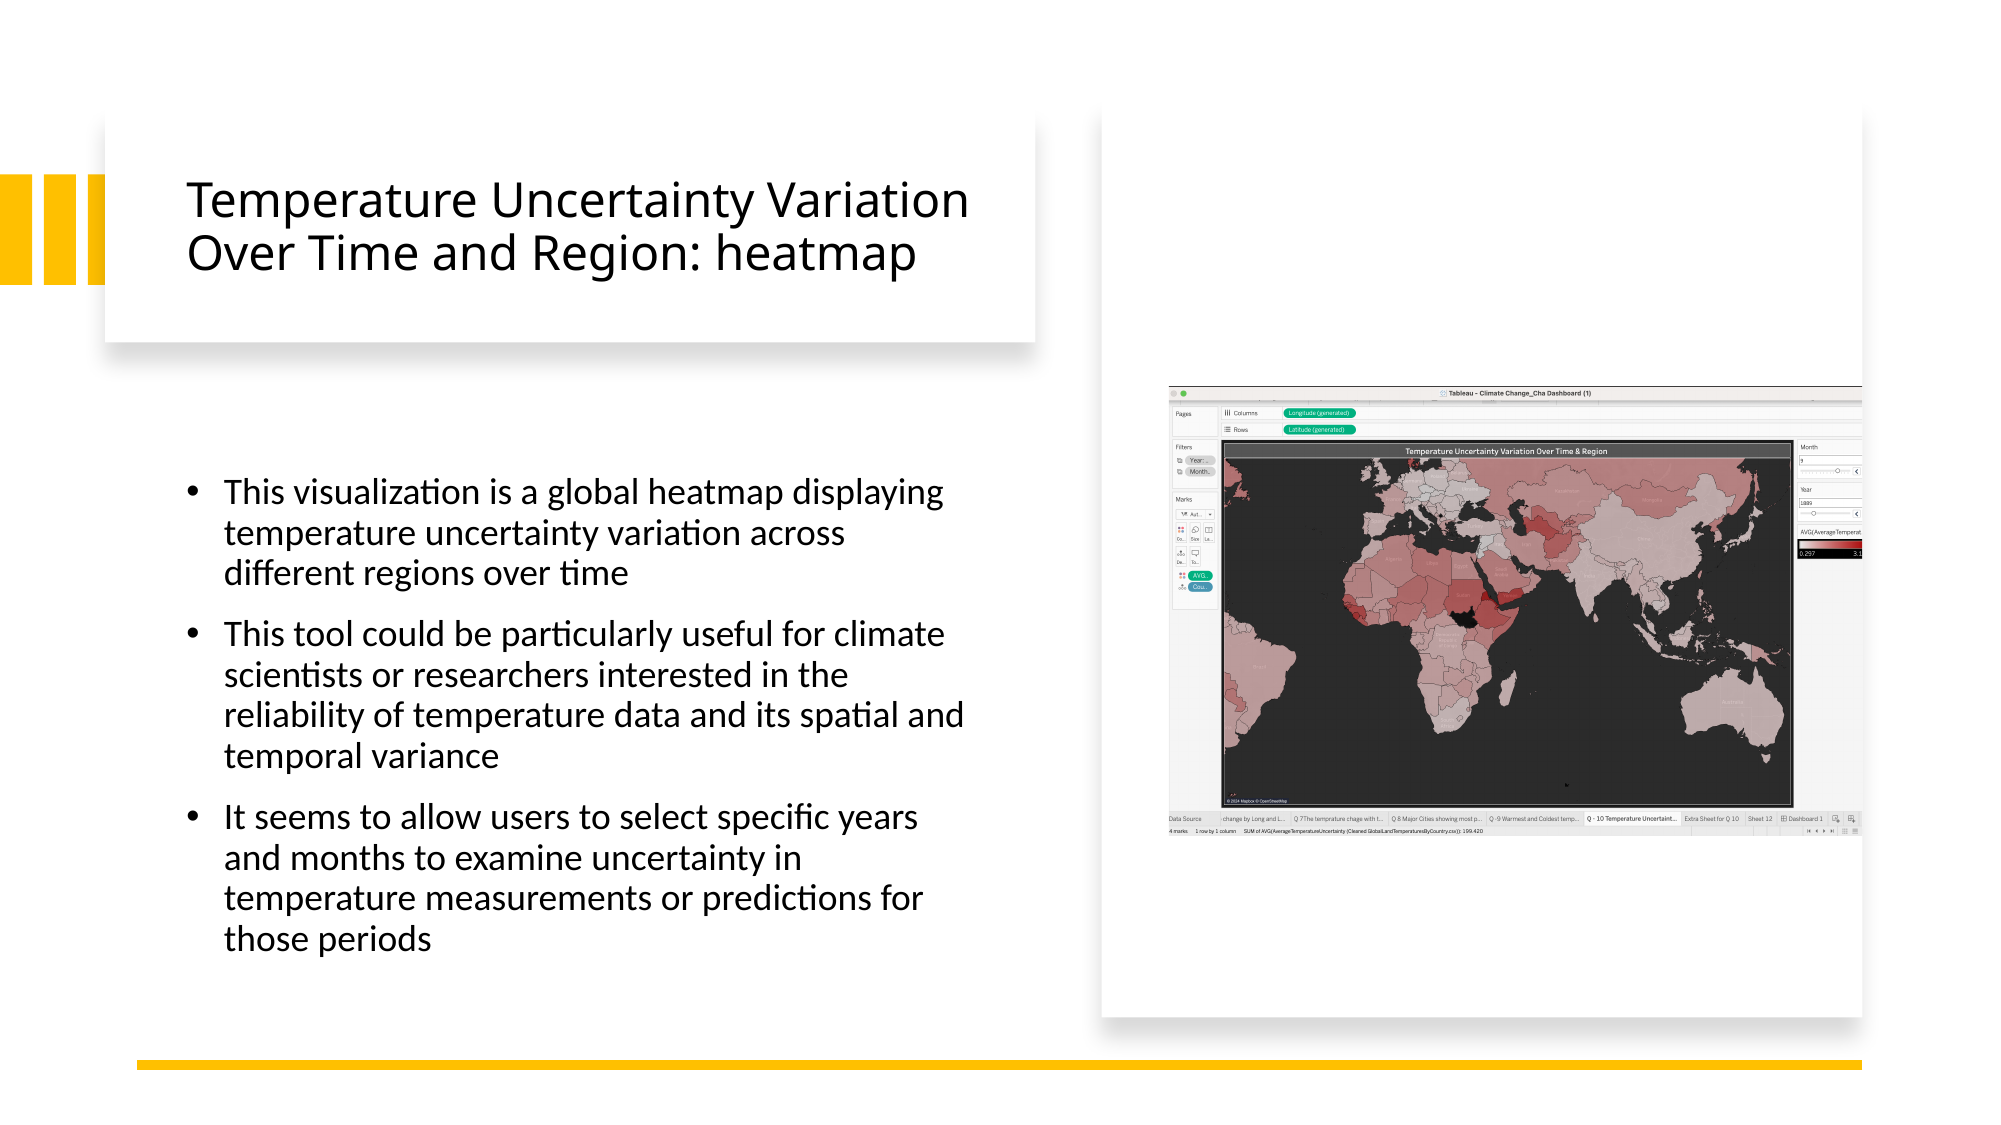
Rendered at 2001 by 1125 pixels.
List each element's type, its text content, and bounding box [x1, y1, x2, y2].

list This visualization is a global heatmap displaying temperature uncertainty variation across different regions over time This tool could be particularly useful for climate scientists or researchers interested in the reliability of temperature data and its spatial and temporal variance It seems to allow users to select specific years and months to examine uncertainty in temperature measurements or predictions for those periods [171, 414, 991, 1018]
text_box [104, 107, 1037, 343]
title Temperature Uncertainty Variation Over Time and Region: heatmap [171, 143, 1000, 314]
text_box [0, 0, 2000, 1125]
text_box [0, 174, 120, 285]
text_box [1101, 99, 1863, 1018]
picture [1168, 386, 1863, 836]
